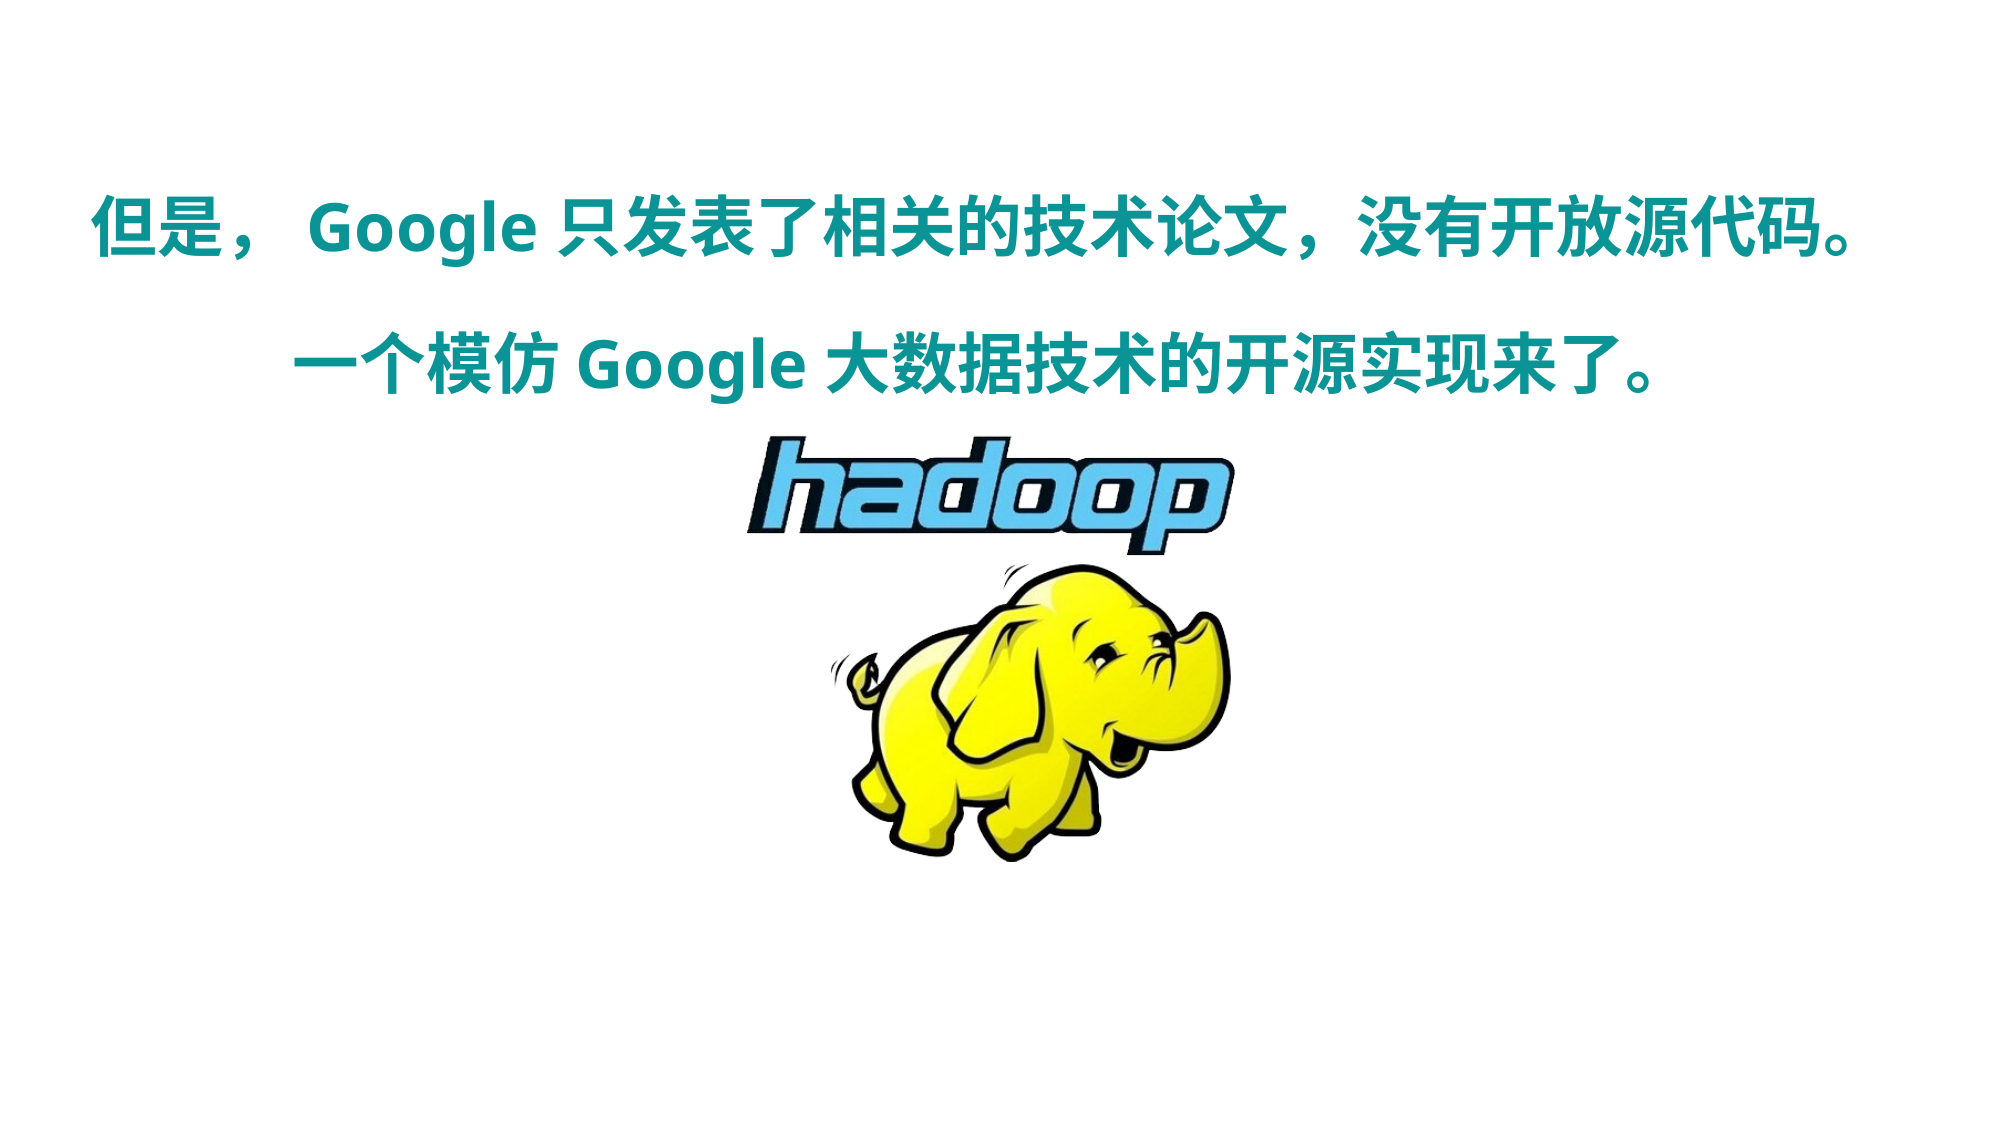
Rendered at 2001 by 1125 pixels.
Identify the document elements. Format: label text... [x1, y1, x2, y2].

text_box 但是，Google只发表了相关的技术论文，没有开放源代码。 [75, 177, 1906, 272]
picture [747, 428, 1253, 862]
text_box 一个模仿Google大数据技术的开源实现来了。 [278, 314, 1707, 409]
